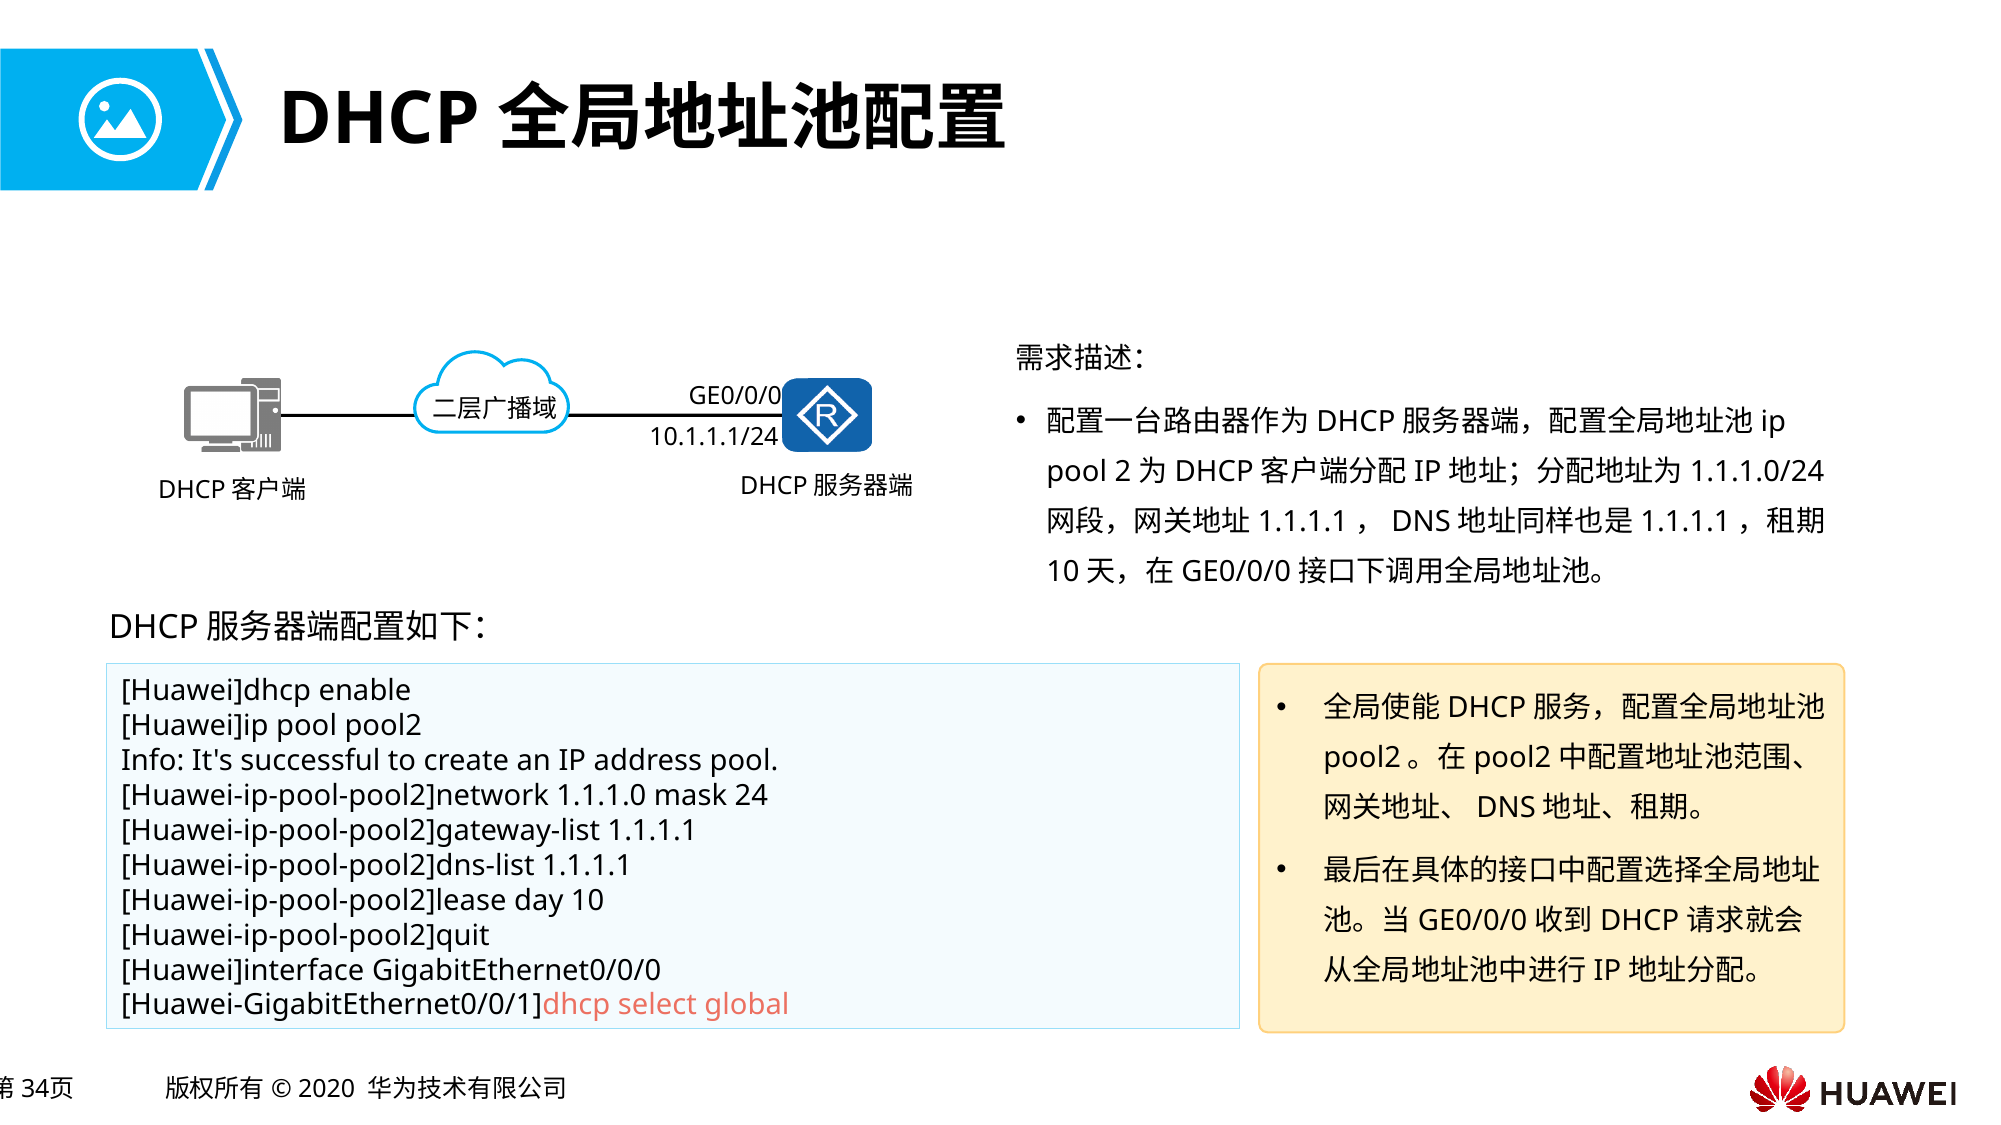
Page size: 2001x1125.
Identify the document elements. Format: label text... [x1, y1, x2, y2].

title DHCP全局地址池配置 [261, 67, 1874, 173]
picture [1750, 1066, 1956, 1112]
text_box [Huawei]dhcp enable [Huawei]ip pool pool2 Info: It's successful to create an IP address pool. [Huawei-ip-pool-pool2]network 1.1.1.0 mask 24 [Huawei-ip-pool-pool2]gateway-list 1.1.1.1 [Huawei-ip-pool-pool2]dns-list 1.1.1.1 [Huawei-ip-pool-pool2]lease day 10 [Huawei-ip-pool-pool2]quit [Huawei]interface GigabitEthernet0/0/0 [Huawei-GigabitEthernet0/0/1]dhcp select global [106, 663, 1240, 1029]
picture [782, 378, 872, 452]
text_box DHCP服务器端 [725, 462, 929, 508]
text_box 全局使能DHCP服务，配置全局地址池pool2。在pool2中配置地址池范围、网关地址、DNS地址、租期。 最后在具体的接口中配置选择全局地址池。当GE0/0/0收到DHCP请求就会从全局地址池中进行IP地址分配。 [1258, 662, 1846, 1034]
text_box DHCP服务器端配置如下： [93, 597, 521, 653]
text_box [414, 351, 573, 433]
text_box 需求描述： 配置一台路由器作为DHCP服务器端，配置全局地址池ip pool 2为DHCP客户端分配IP地址；分配地址为1.1.1.0/24网段，网关地址1.1.1.1，DNS地址同样也是1.1.1.1，租期10天，在GE0/0/0接口下调用全局地址池。 [1000, 317, 1845, 595]
text_box GE0/0/0 [673, 372, 797, 413]
text_box 10.1.1.1/24 [634, 416, 794, 458]
text_box DHCP客户端 [118, 465, 347, 512]
picture [184, 378, 281, 452]
